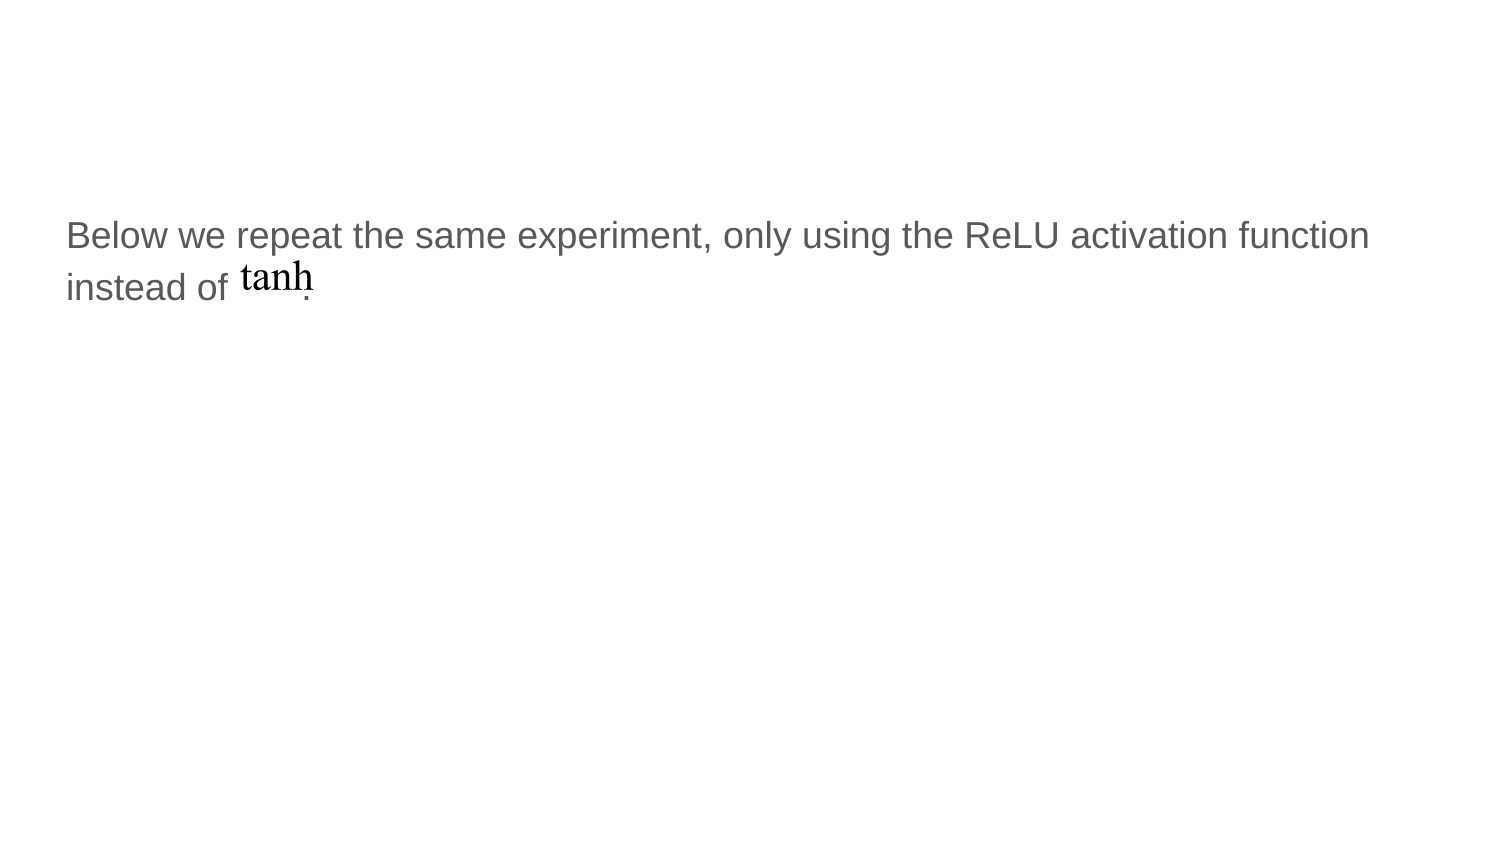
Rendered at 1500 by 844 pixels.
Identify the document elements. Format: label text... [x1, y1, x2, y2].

list Below we repeat the same experiment, only using the ReLU activation function instead of . [51, 189, 1449, 750]
picture [240, 246, 317, 303]
